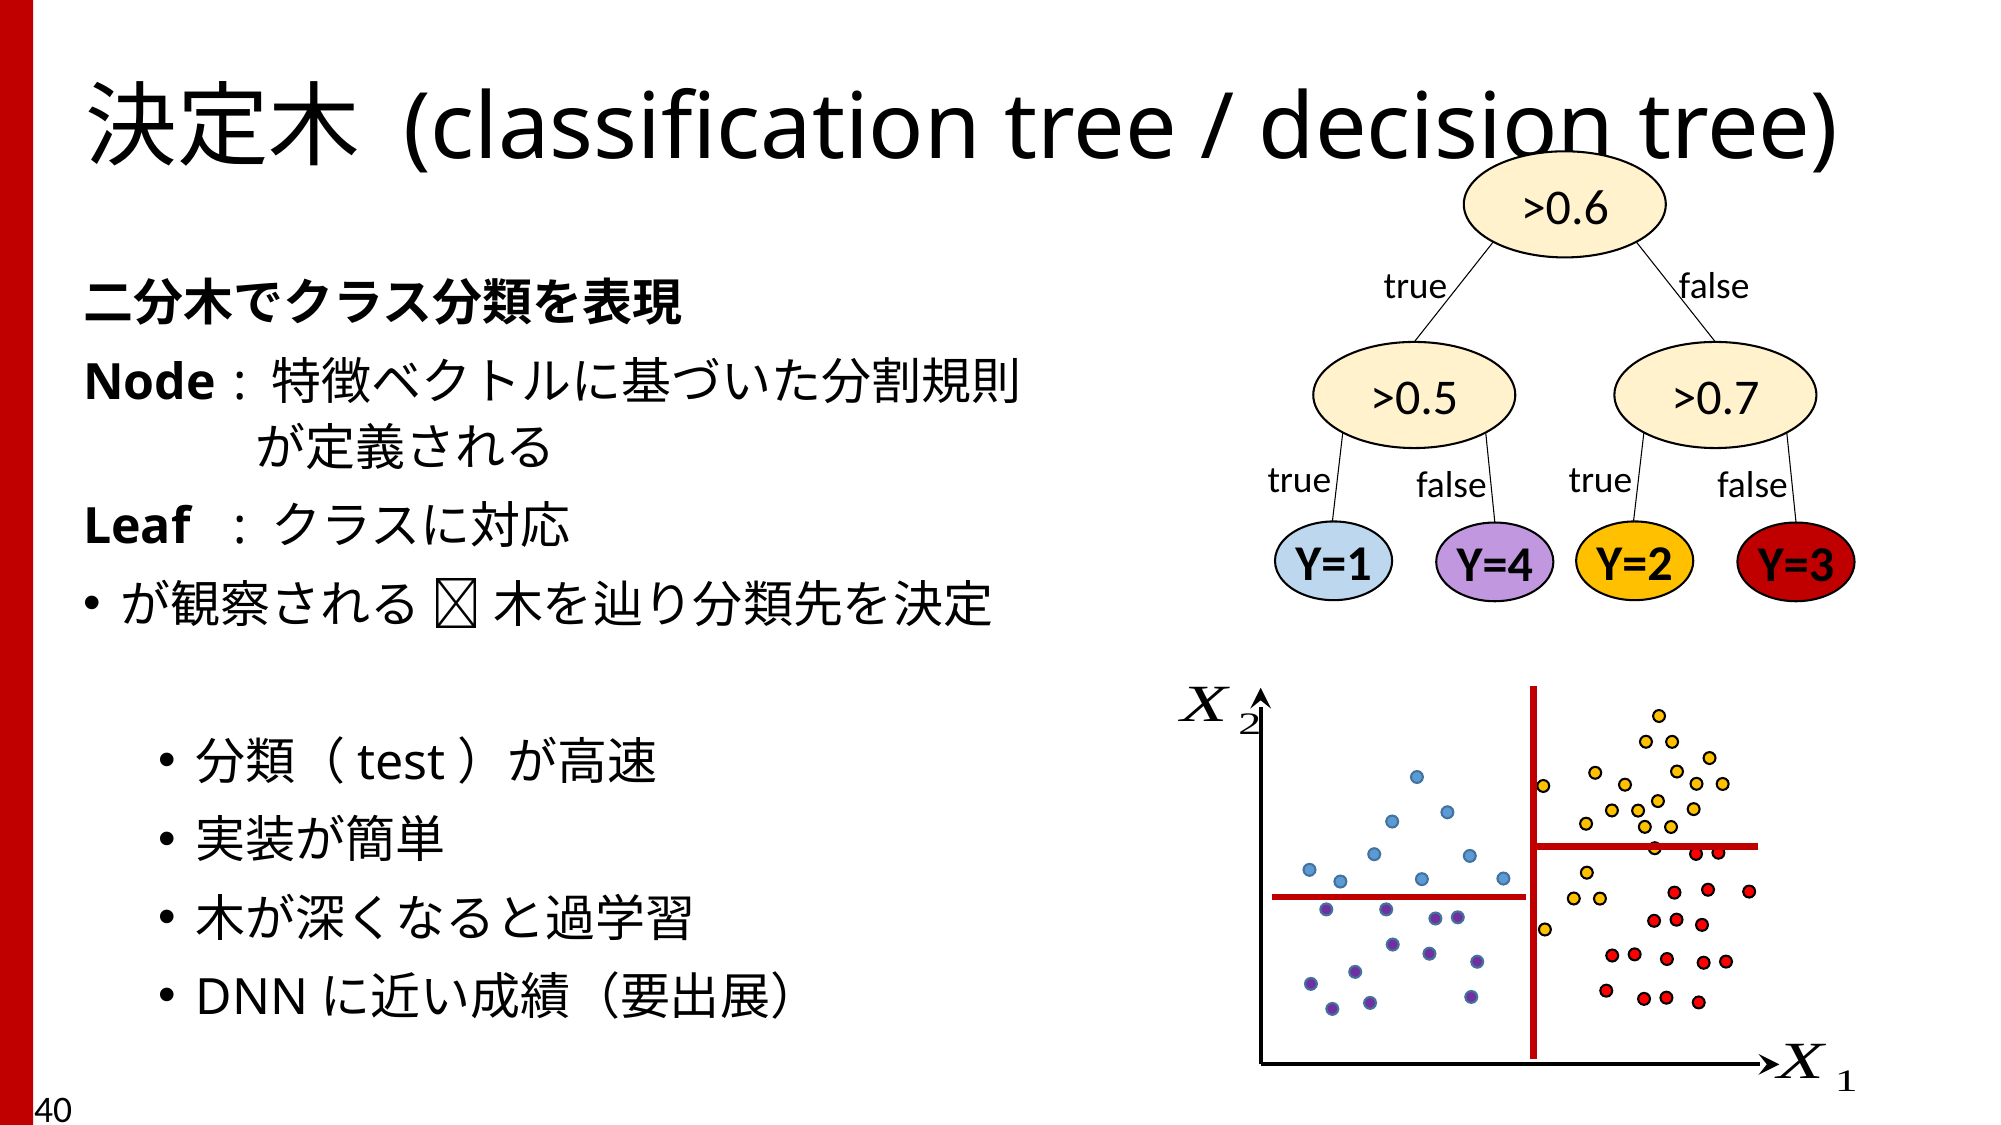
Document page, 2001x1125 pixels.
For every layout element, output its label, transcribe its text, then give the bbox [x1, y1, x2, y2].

text_box Y=1 [1273, 520, 1394, 602]
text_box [1485, 432, 1495, 523]
text_box false [1796, 452, 1804, 513]
slide_number 40 [19, 1077, 470, 1125]
text_box false [1401, 452, 1485, 513]
text_box Y=4 [1435, 521, 1555, 603]
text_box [1414, 241, 1494, 342]
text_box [1636, 241, 1716, 342]
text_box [1633, 432, 1644, 523]
text_box true [1644, 447, 1648, 508]
text_box true [1343, 447, 1347, 508]
text_box false [1716, 254, 1765, 314]
text_box Y=3 [1736, 521, 1856, 603]
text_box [1786, 432, 1796, 523]
text_box Y=2 [1575, 520, 1695, 602]
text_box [1332, 432, 1343, 523]
text_box true [1553, 447, 1633, 508]
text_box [1175, 675, 1856, 1099]
text_box false [1702, 452, 1786, 513]
text_box false [1495, 452, 1502, 513]
text_box true [1368, 254, 1414, 314]
title 決定木 (classification tree / decision tree) [70, 69, 1878, 189]
text_box true [1252, 447, 1332, 508]
